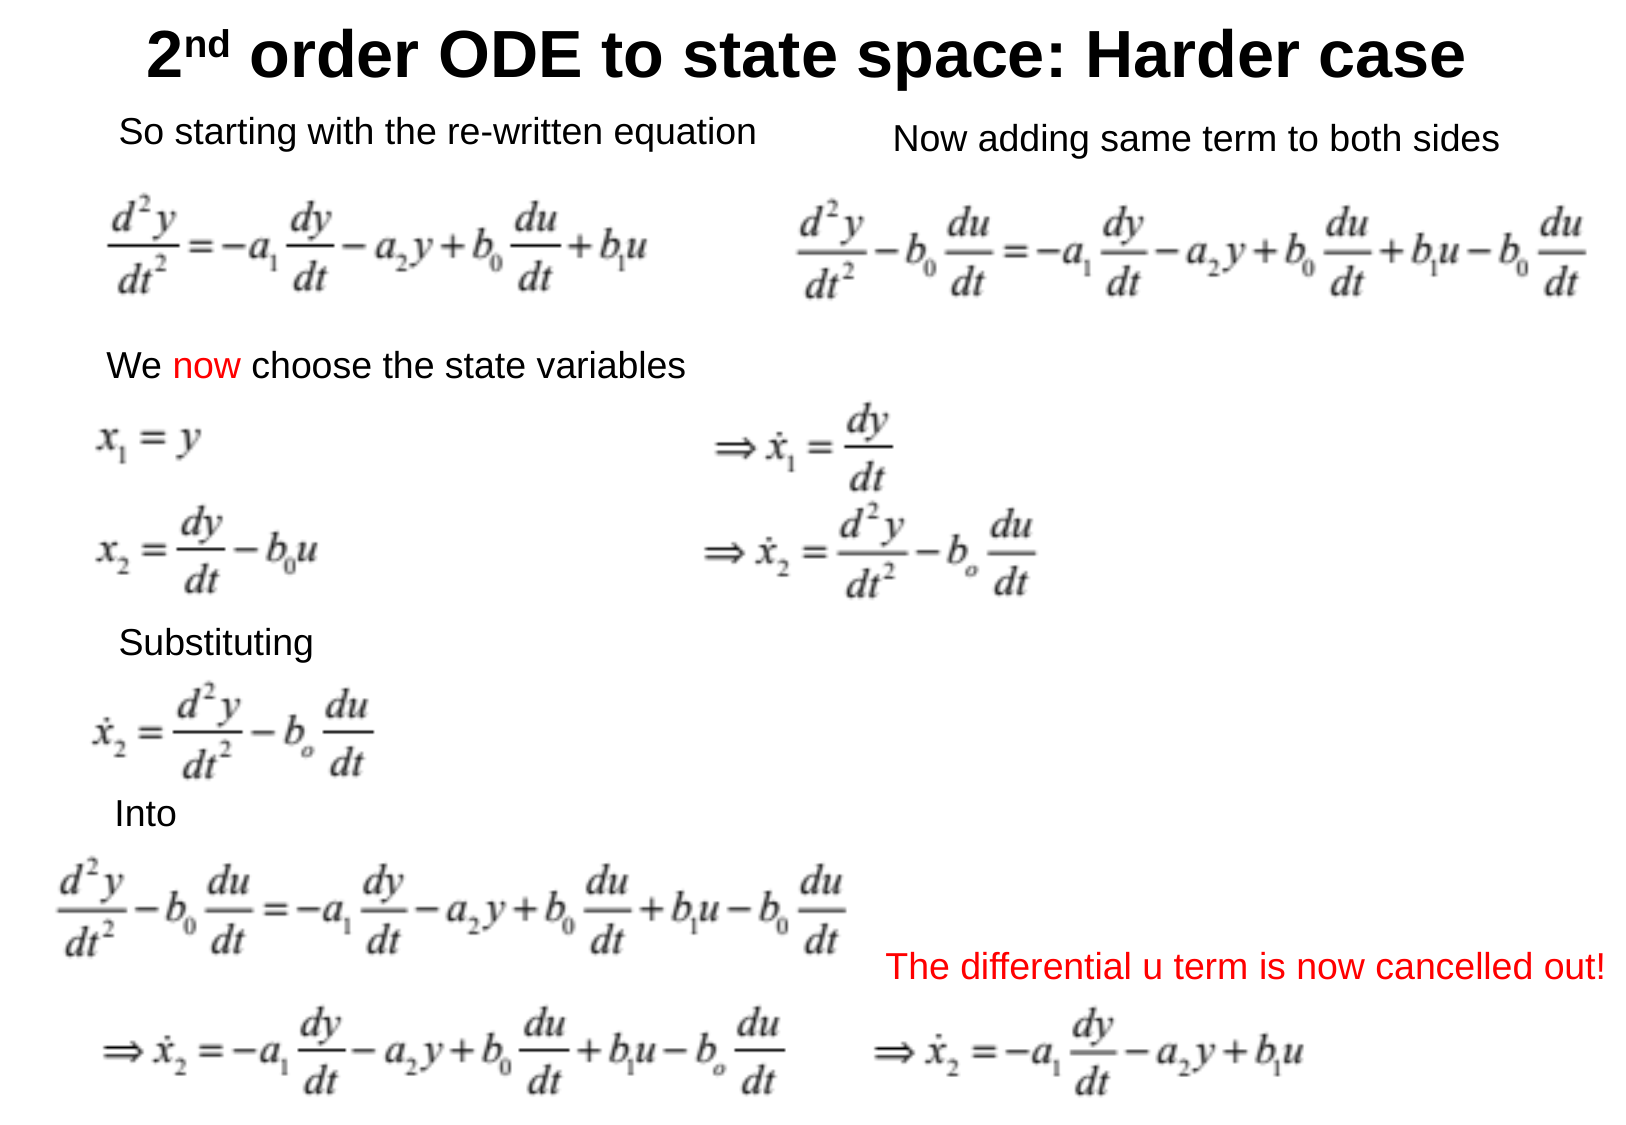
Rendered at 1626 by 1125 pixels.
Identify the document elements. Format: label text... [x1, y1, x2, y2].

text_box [99, 989, 789, 1103]
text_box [870, 990, 1307, 1104]
text_box Substituting [103, 610, 908, 671]
text_box We now choose the state variables [91, 334, 772, 394]
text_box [91, 488, 321, 602]
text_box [710, 385, 898, 486]
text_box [790, 185, 1590, 302]
text_box Into [99, 781, 904, 842]
text_box So starting with the re-written equation [103, 99, 785, 160]
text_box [103, 180, 653, 297]
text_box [50, 843, 850, 960]
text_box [88, 668, 378, 782]
text_box Now adding same term to both sides [878, 106, 1559, 167]
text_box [700, 488, 1042, 602]
text_box The differential u term is now cancelled out! [870, 934, 1625, 995]
text_box 2nd order ODE to state space: Harder case [62, 1, 1553, 100]
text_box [91, 402, 205, 468]
